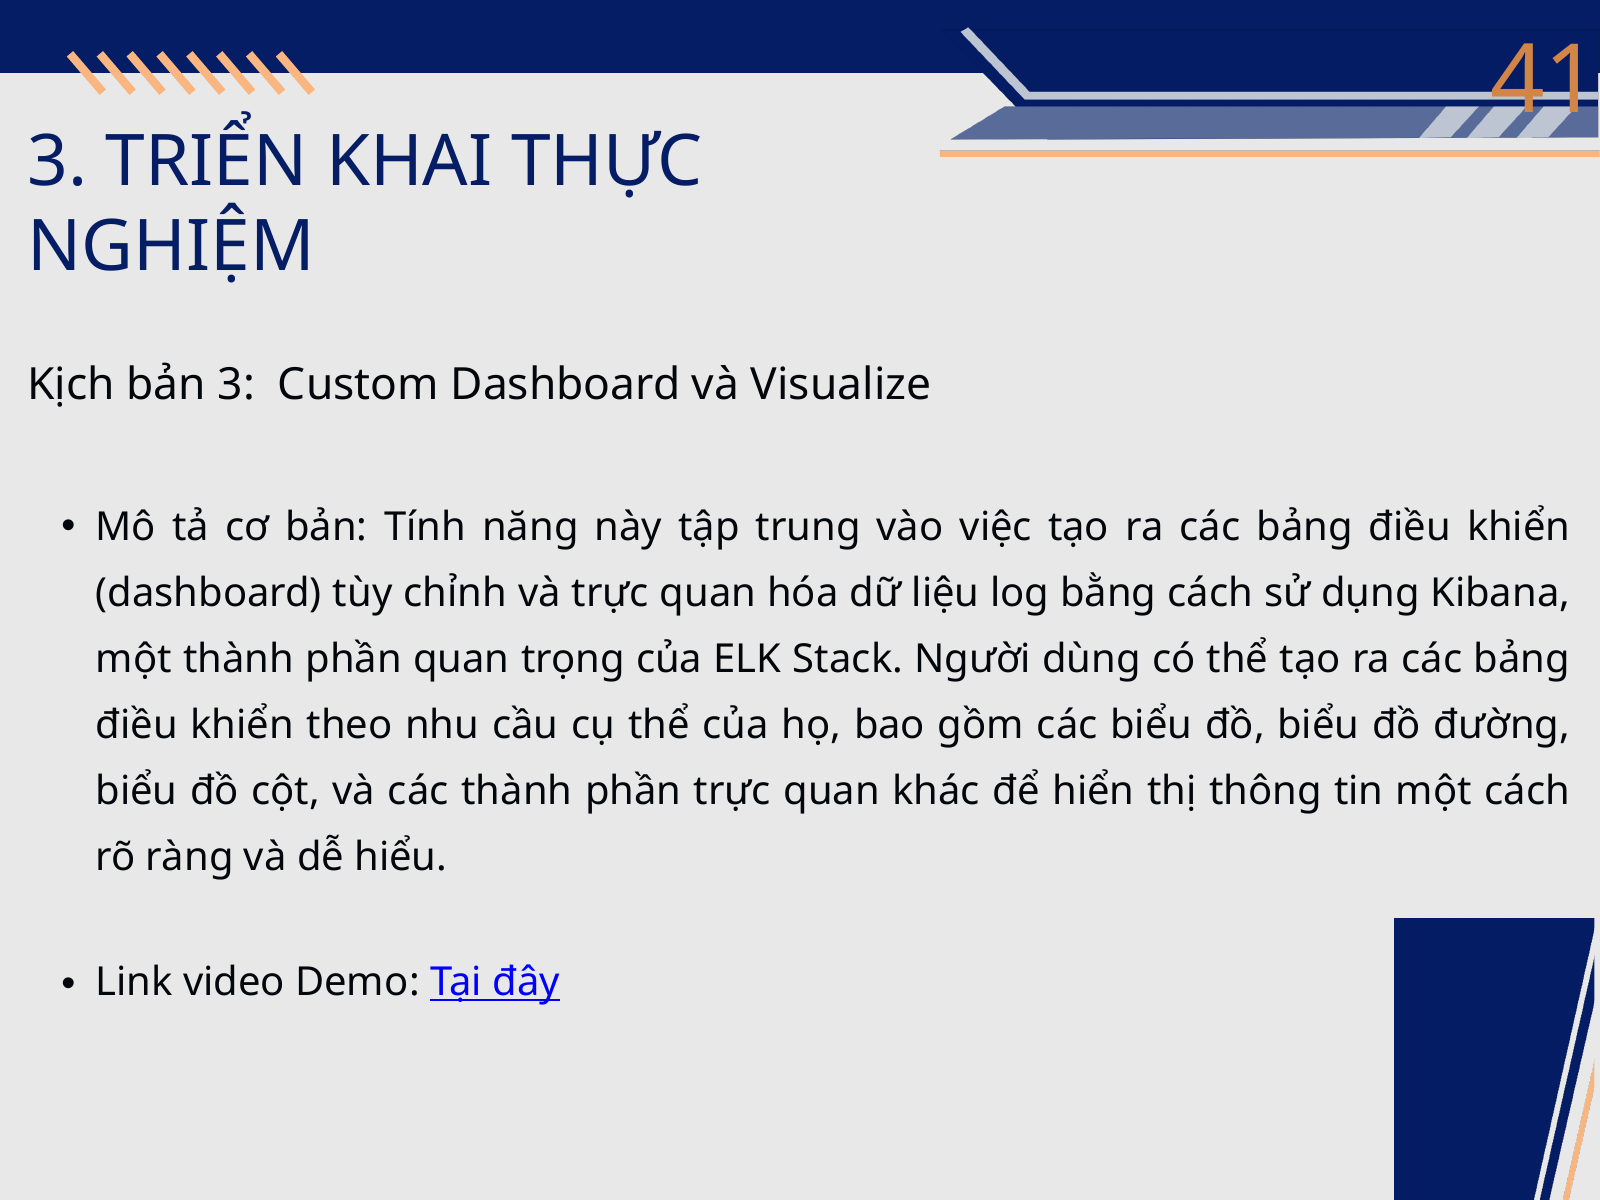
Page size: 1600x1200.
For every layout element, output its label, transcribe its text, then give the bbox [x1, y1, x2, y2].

text_box Kịch bản 3: Custom Dashboard và Visualize Mô tả cơ bản: Tính năng này tập trung vào việc tạo ra các bảng điều khiển (dashboard) tùy chỉnh và trực quan hóa dữ liệu log bằng cách sử dụng Kibana, một thành phần quan trọng của ELK Stack. Người dùng có thể tạo ra các bảng điều khiển theo nhu cầu cụ thể của họ, bao gồm các biểu đồ, biểu đồ đường, biểu đồ cột, và các thành phần trực quan khác để hiển thị thông tin một cách rõ ràng và dễ hiểu. Link video Demo: Tại đây [27, 335, 1573, 1062]
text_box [0, 0, 1600, 157]
text_box [1394, 918, 1595, 1200]
text_box 3. TRIỂN KHAI THỰC NGHIỆM [27, 168, 999, 285]
